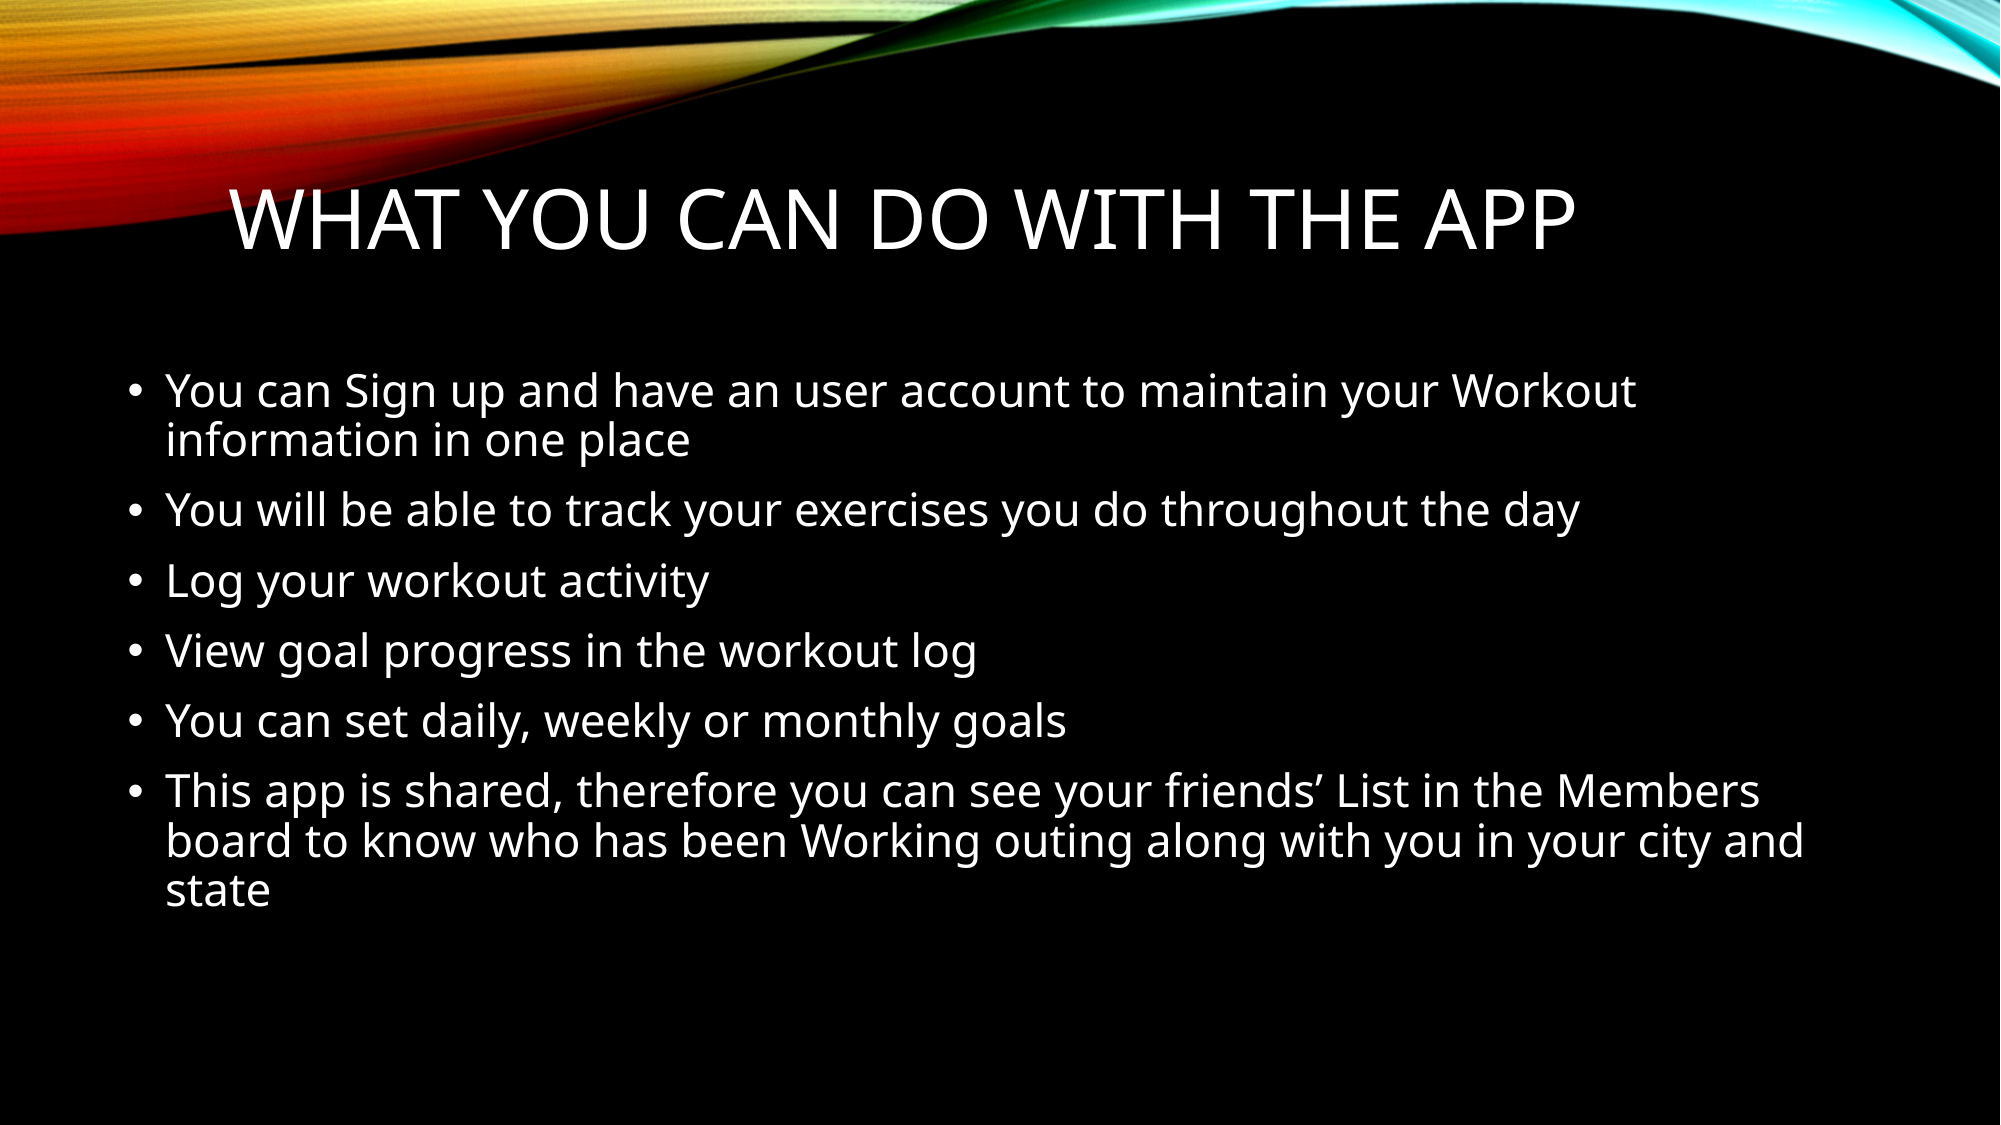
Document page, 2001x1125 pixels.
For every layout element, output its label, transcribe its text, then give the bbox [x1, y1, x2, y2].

list You can Sign up and have an user account to maintain your Workout information in one place You will be able to track your exercises you do throughout the day Log your workout activity View goal progress in the workout log You can set daily, weekly or monthly goals This app is shared, therefore you can see your friends’ List in the Members board to know who has been Working outing along with you in your city and state [112, 360, 1888, 1021]
title What you can do with the app [181, 116, 1595, 329]
picture [0, 0, 2000, 237]
